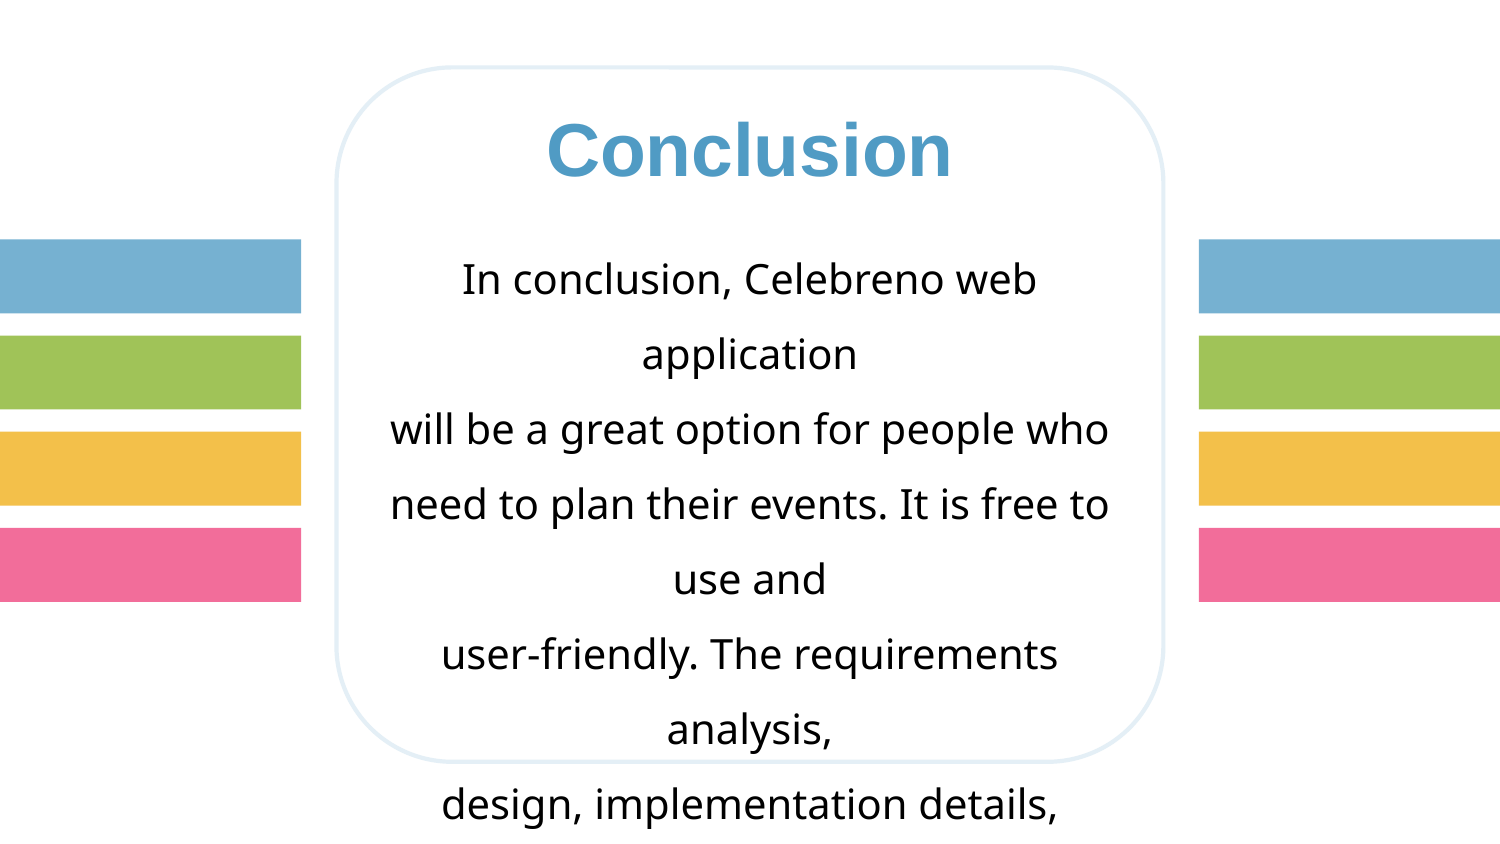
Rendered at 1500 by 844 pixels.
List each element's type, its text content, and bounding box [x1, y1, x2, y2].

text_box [0, 239, 302, 603]
text_box In conclusion, Celebreno web application will be a great option for people who need to plan their events. It is free to use and user-friendly. The requirements analysis, design, implementation details, results and discussion are clearly mentioned. [366, 220, 1134, 844]
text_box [1198, 239, 1500, 603]
text_box [334, 65, 1166, 727]
text_box Conclusion [503, 93, 997, 220]
